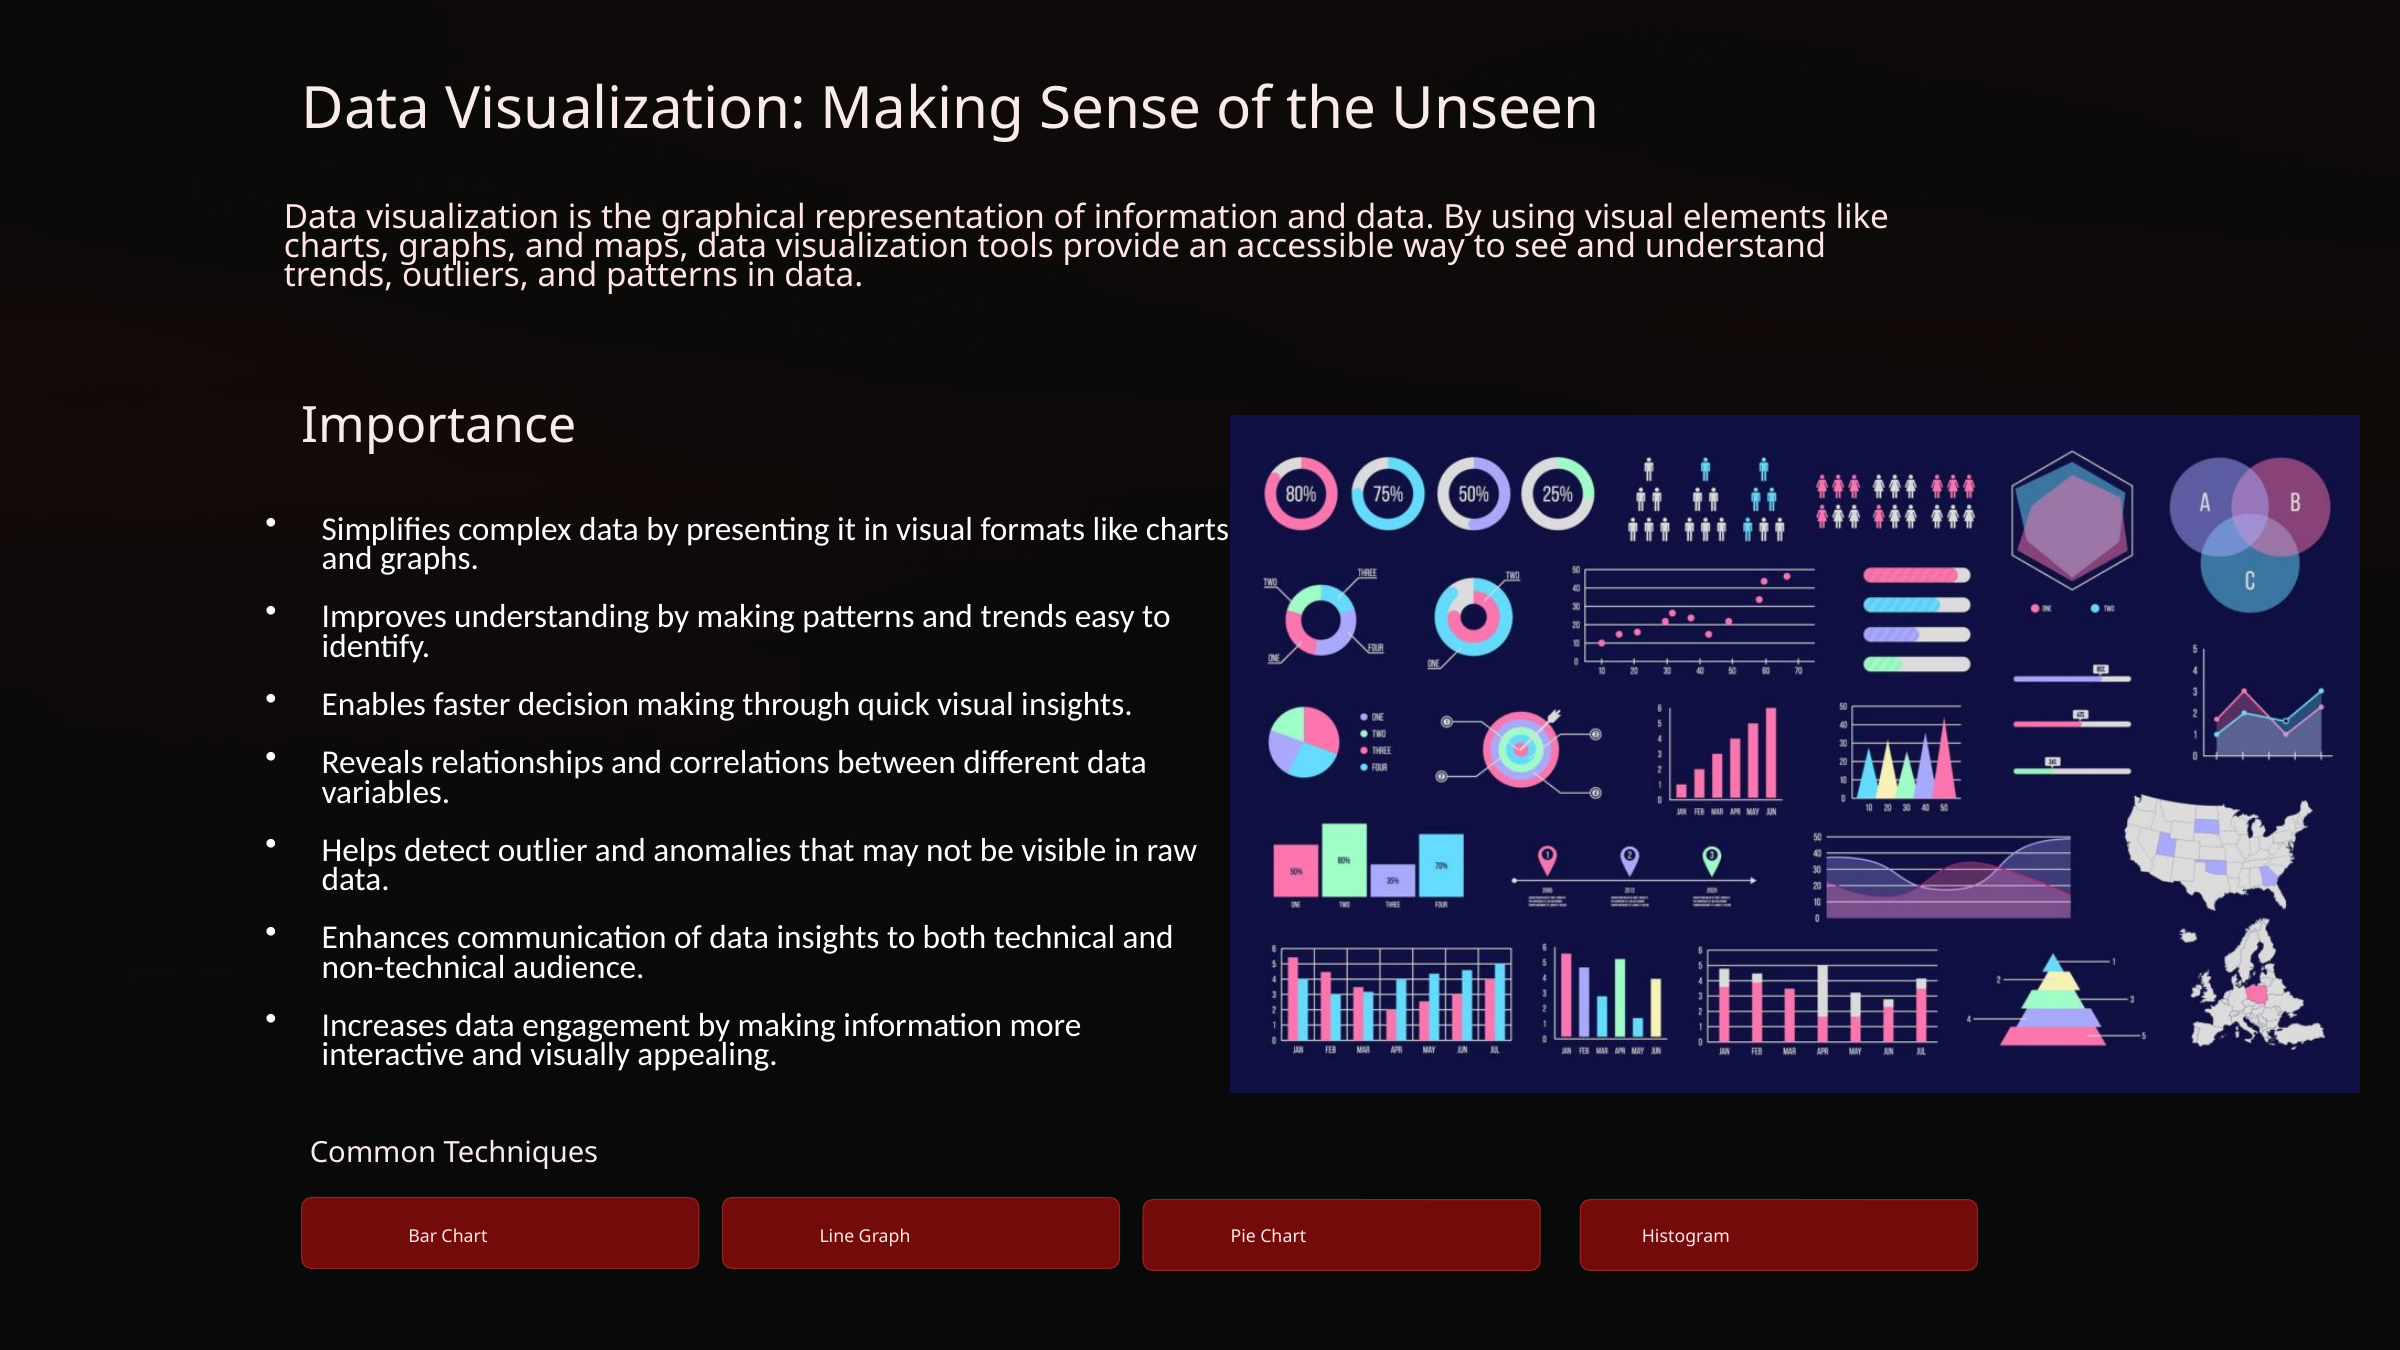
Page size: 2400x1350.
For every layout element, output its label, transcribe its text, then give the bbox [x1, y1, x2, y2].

text_box Pie Chart [1230, 1223, 1580, 1247]
text_box Simplifies complex data by presenting it in visual formats like charts and graphs. Improves understanding by making patterns and trends easy to identify. Enables faster decision making through quick visual insights. Reveals relationships and correlations between different data variables. Helps detect outlier and anomalies that may not be visible in raw data. Enhances communication of data insights to both technical and non-technical audience. Increases data engagement by making information more interactive and visually appealing. [265, 488, 1230, 1092]
text_box Importance [301, 415, 699, 475]
text_box Histogram [1641, 1223, 1992, 1247]
picture [1230, 415, 2360, 1093]
text_box [301, 1197, 699, 1269]
text_box [722, 1197, 1120, 1269]
text_box Data visualization is the graphical representation of information and data. By using visual elements like charts, graphs, and maps, data visualization tools provide an accessible way to see and understand trends, outliers, and patterns in data. [284, 205, 1915, 265]
text_box Bar Chart [408, 1223, 722, 1247]
text_box [1143, 1199, 1541, 1271]
text_box Line Graph [819, 1223, 1143, 1247]
text_box Common Techniques [309, 1132, 674, 1170]
text_box Data Visualization: Making Sense of the Unseen [301, 67, 1933, 216]
text_box [1580, 1199, 1978, 1271]
